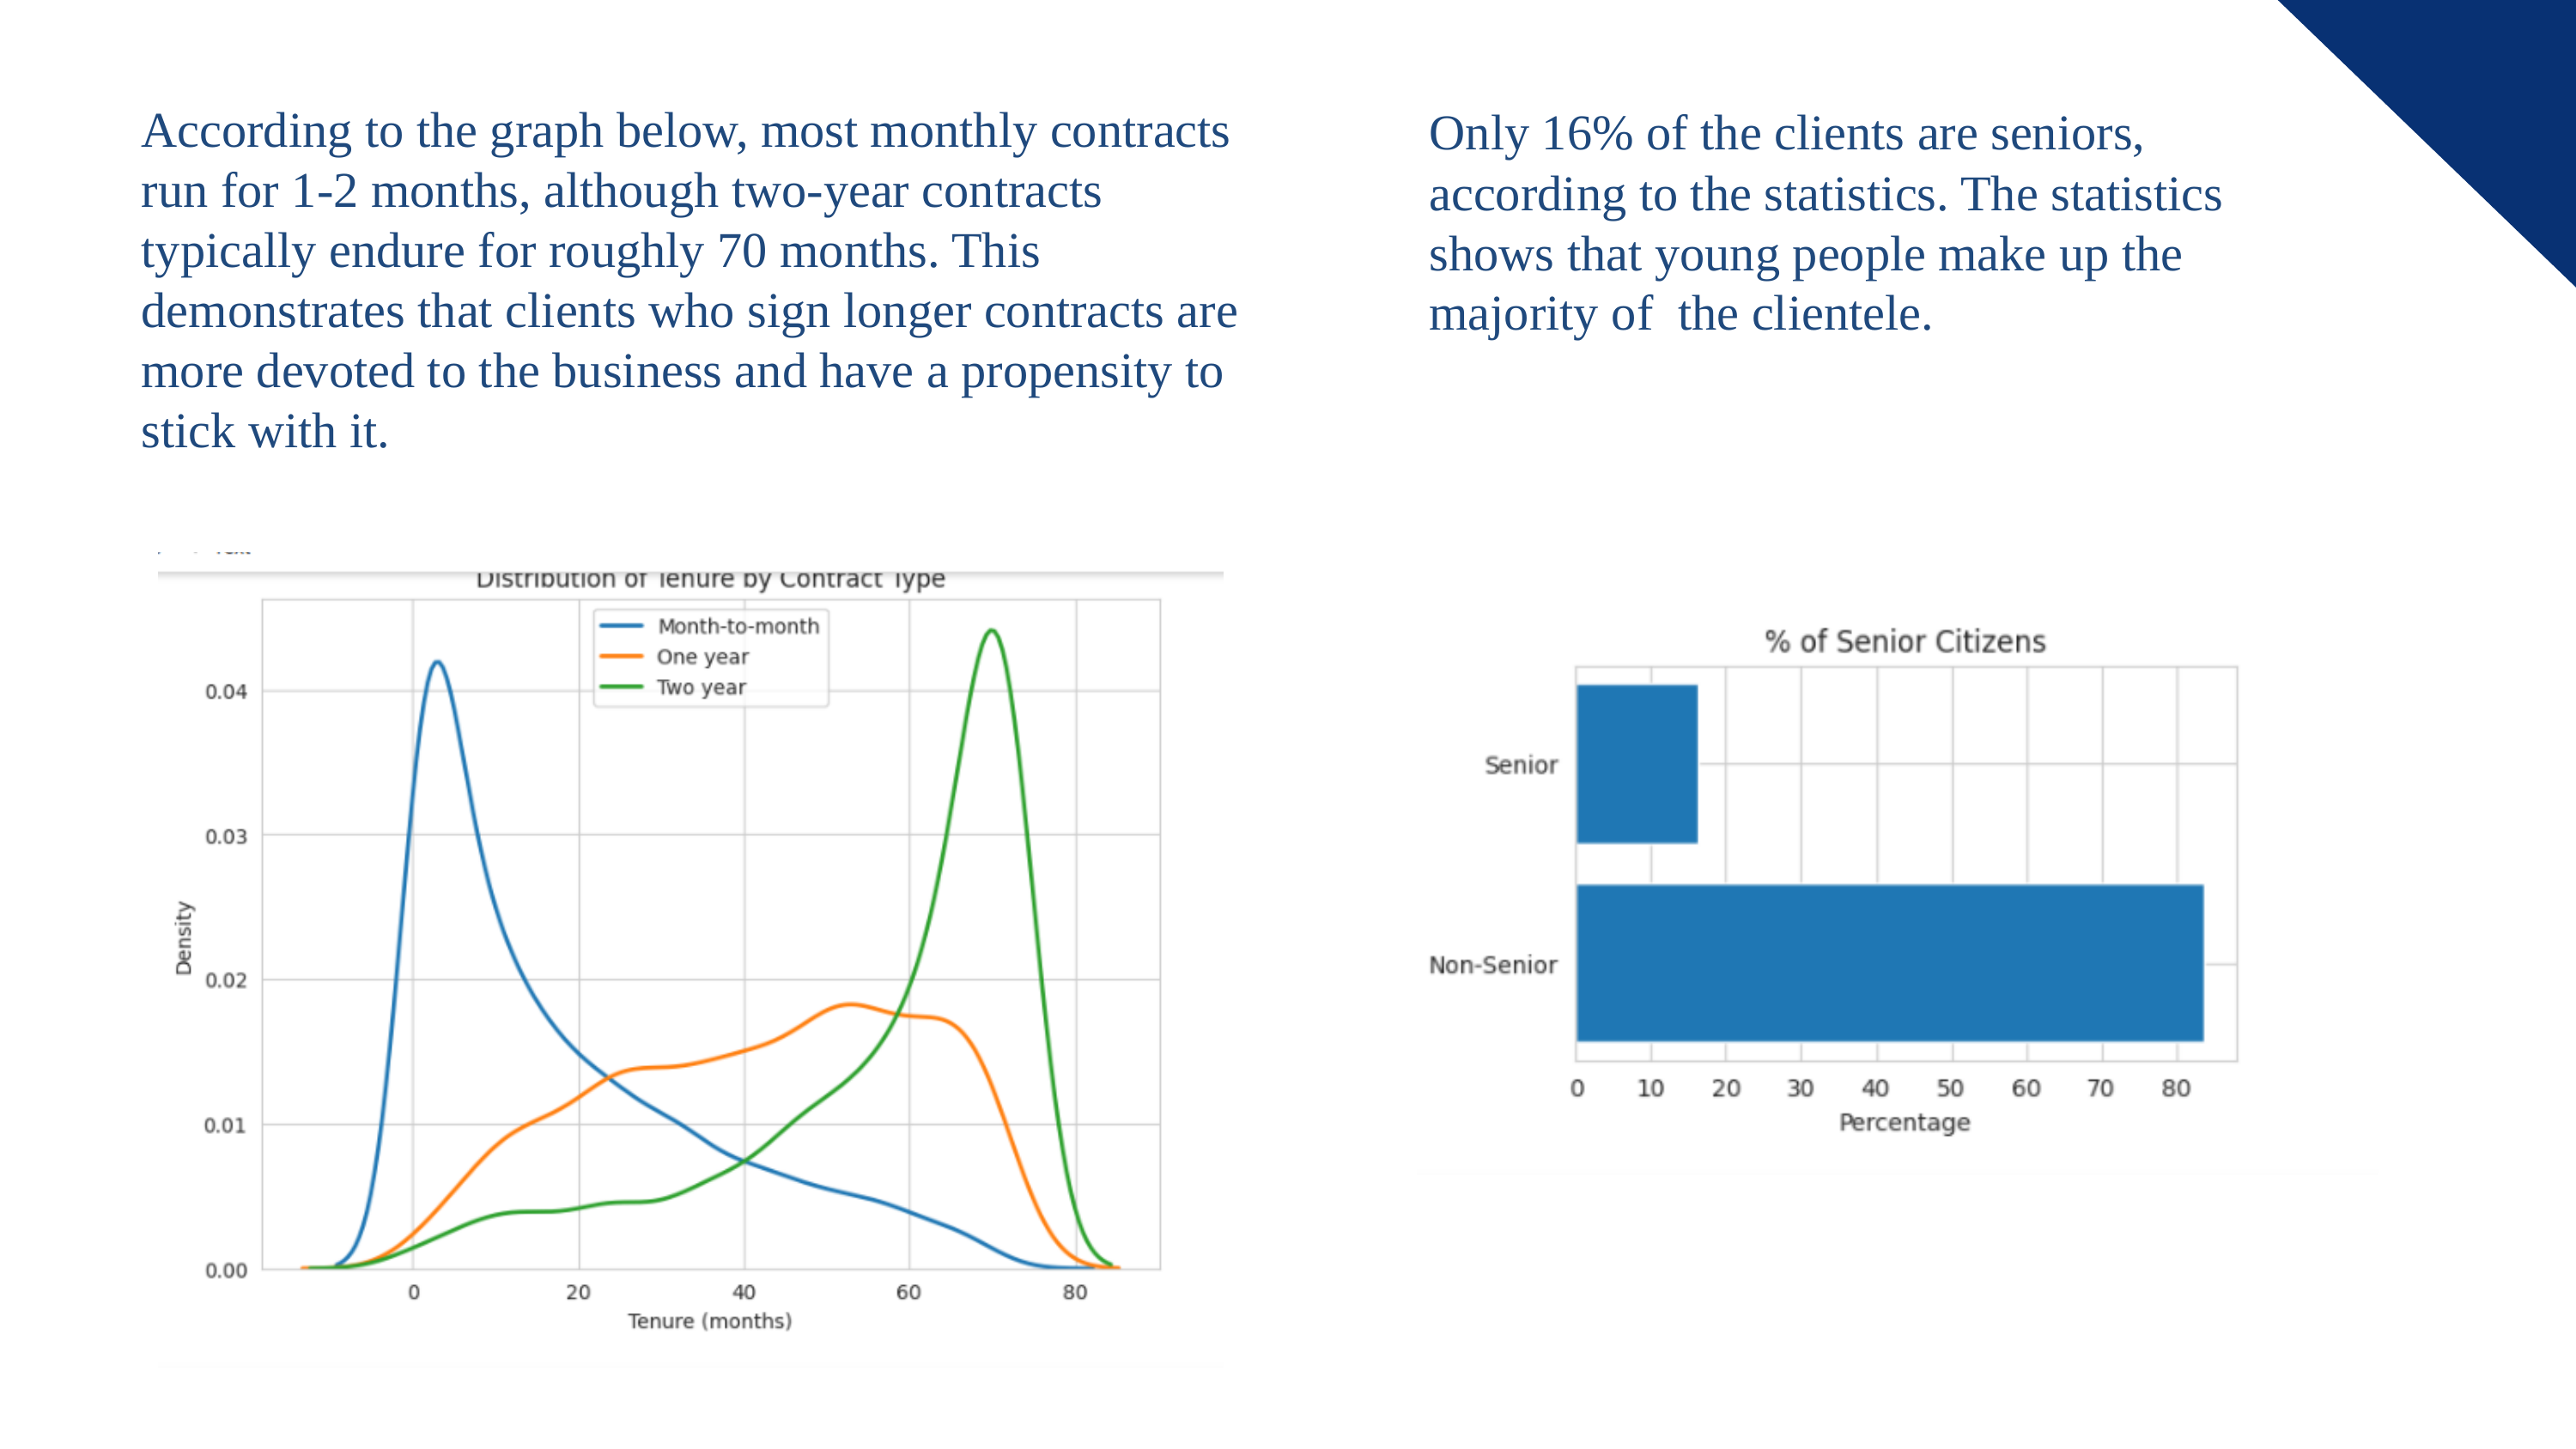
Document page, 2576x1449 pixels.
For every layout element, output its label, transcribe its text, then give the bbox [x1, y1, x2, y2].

text_box According to the graph below, most monthly contracts run for 1-2 months, although two-year contracts typically endure for roughly 70 months. This demonstrates that clients who sign longer contracts are more devoted to the business and have a propensity to stick with it. [129, 91, 1256, 464]
picture [157, 552, 1224, 1368]
text_box Only 16% of the clients are seniors, according to the statistics. The statistics shows that young people make up the majority of the clientele. [1417, 94, 2351, 347]
picture [1416, 605, 2379, 1175]
